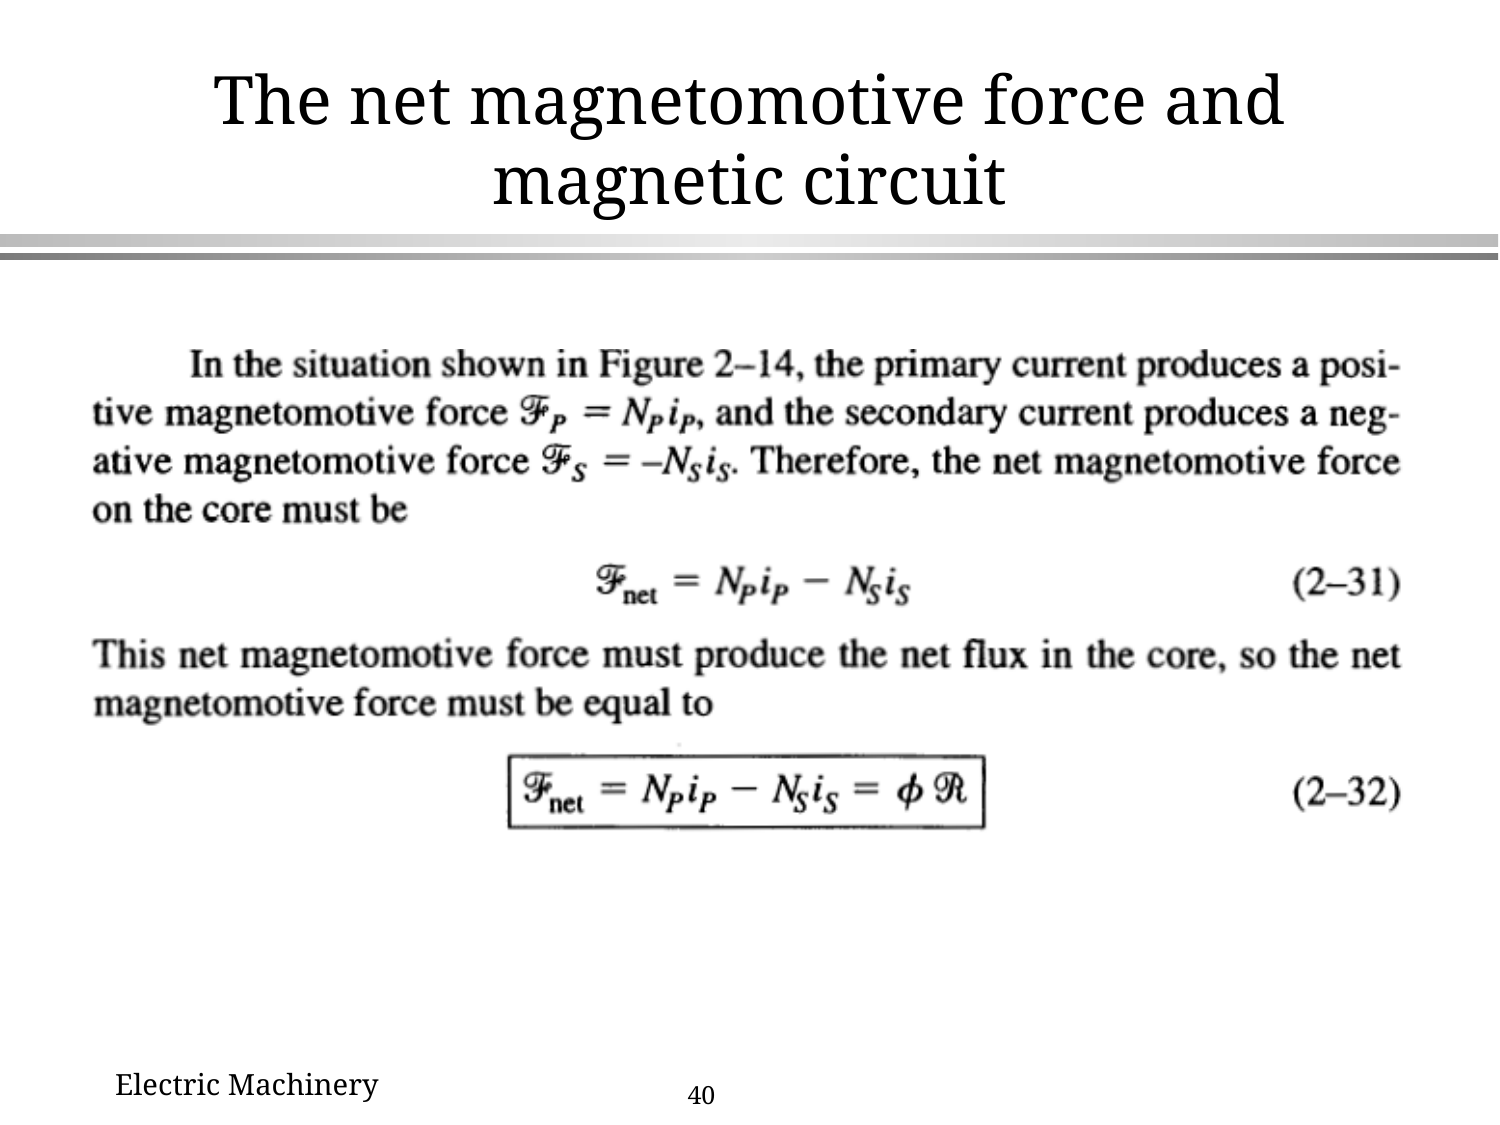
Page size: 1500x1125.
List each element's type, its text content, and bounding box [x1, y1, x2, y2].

picture [88, 349, 1424, 865]
title The net magnetomotive force and magnetic circuit [112, 37, 1388, 225]
footer Electric Machinery [100, 1058, 576, 1090]
